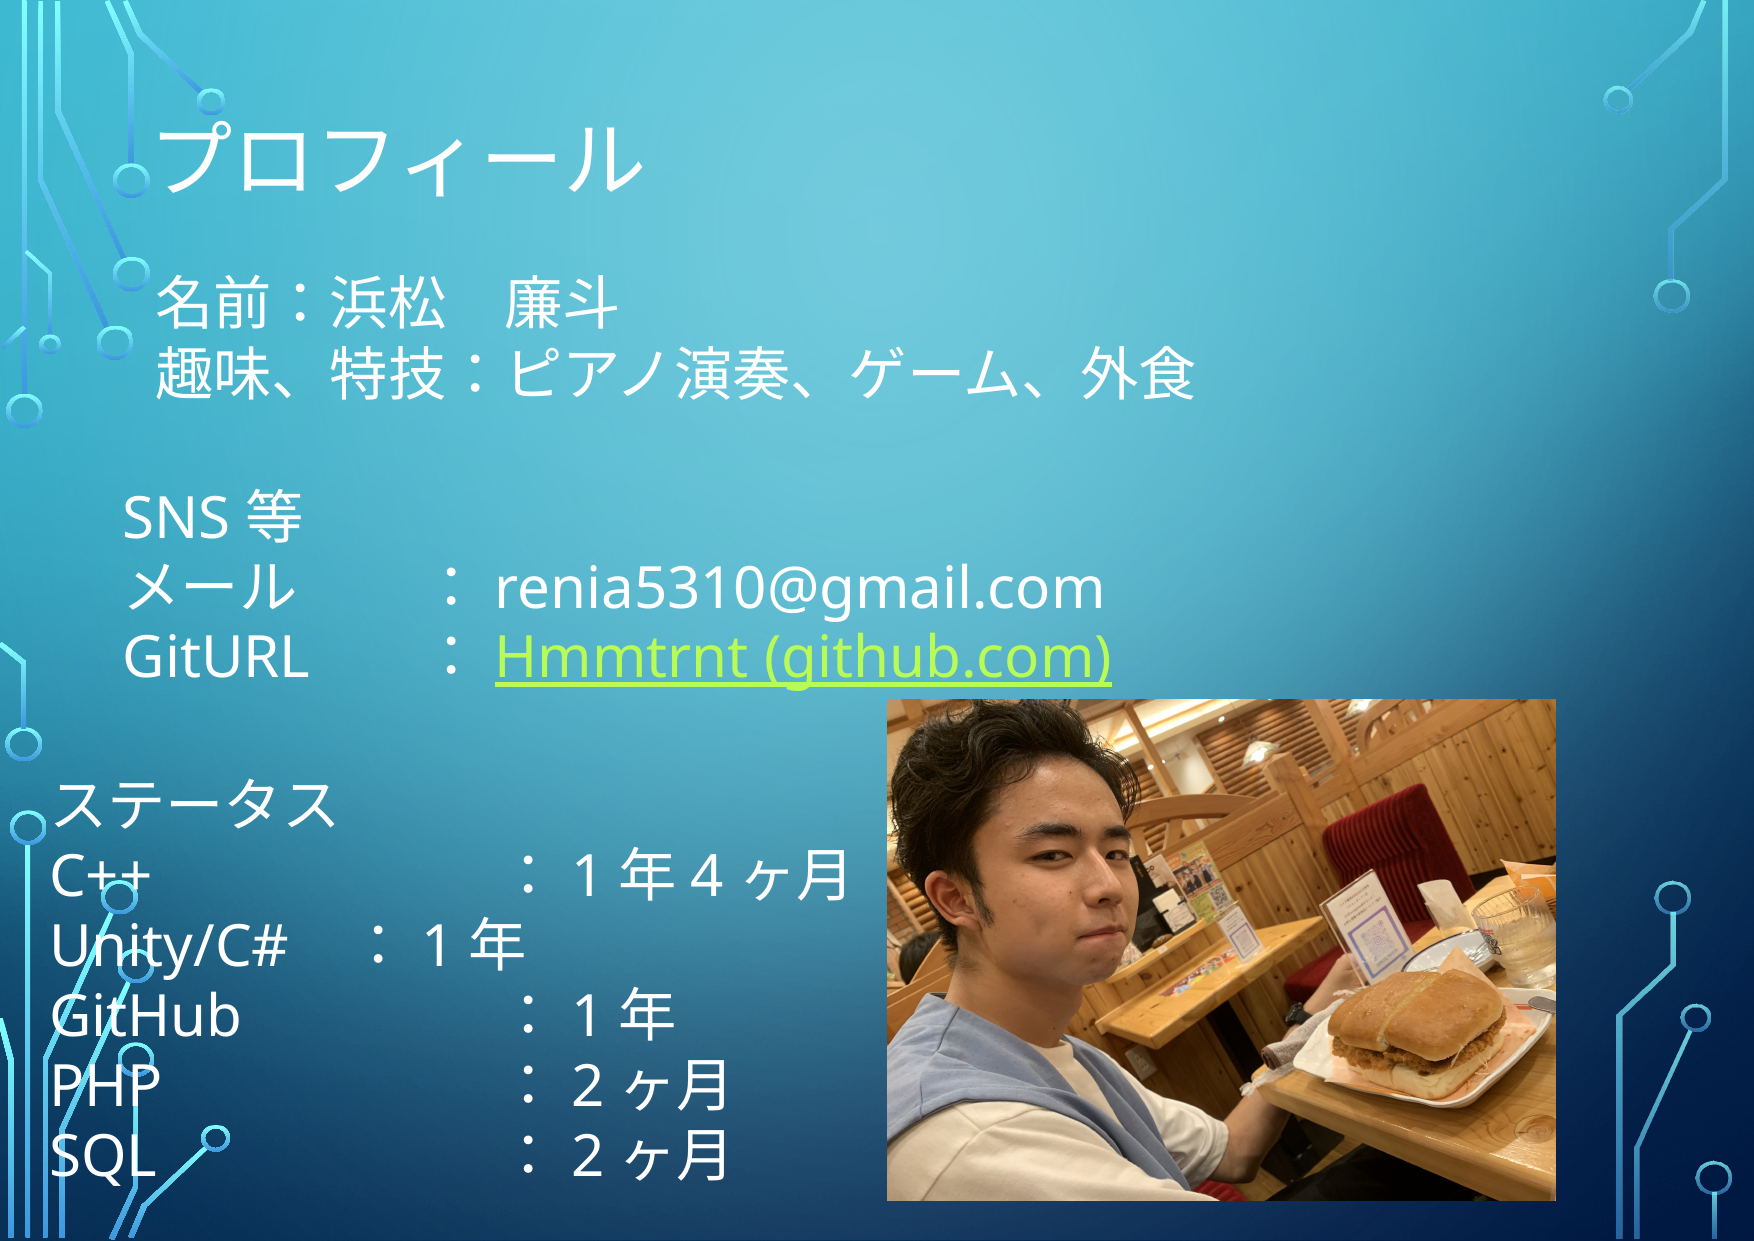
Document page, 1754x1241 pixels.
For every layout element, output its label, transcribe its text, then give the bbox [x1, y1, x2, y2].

picture [887, 699, 1556, 1201]
text_box 名前：浜松 廉斗 趣味、特技：ピアノ演奏、ゲーム、外食 [140, 259, 1212, 414]
text_box プロフィール [134, 99, 663, 215]
text_box SNS等 メール ：renia5310@gmail.com GitURL ：Hmmtrnt (github.com) [107, 472, 1127, 707]
text_box ステータス C++ ：1年4ヶ月 Unity/C# ：1年 GitHub ：1年 PHP ：2ヶ月 SQL ：2ヶ月 [34, 761, 870, 1196]
